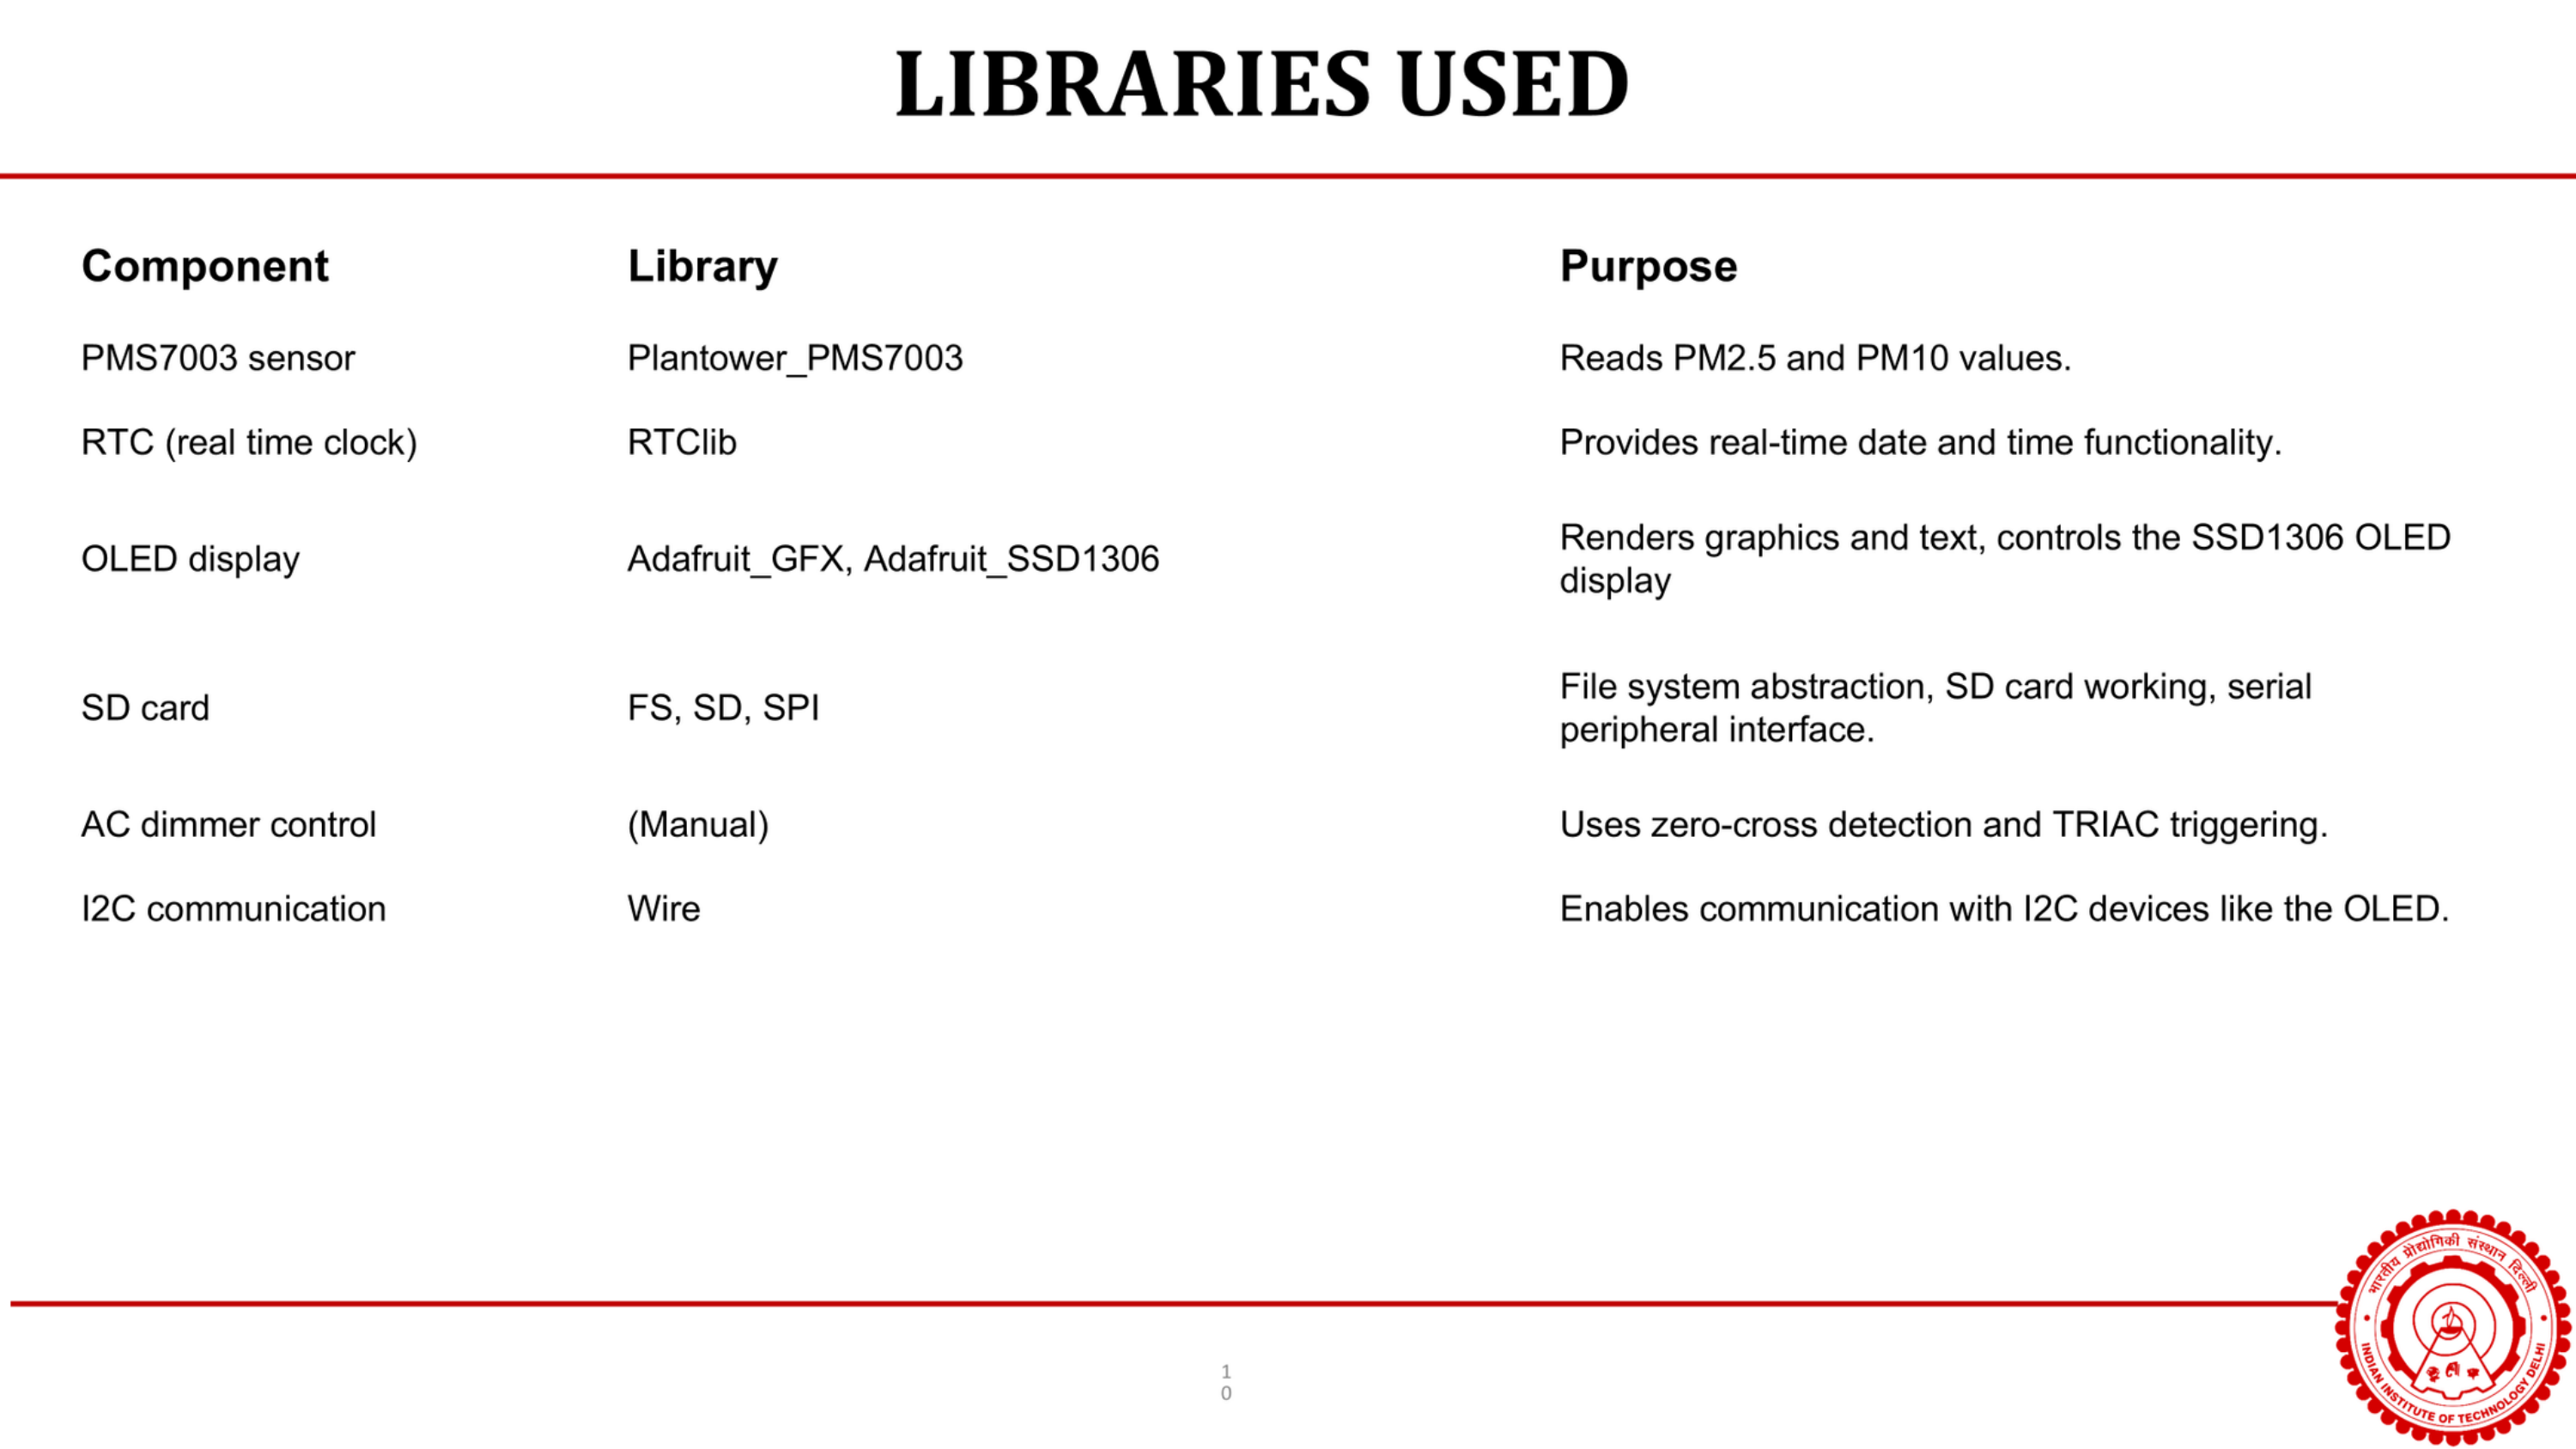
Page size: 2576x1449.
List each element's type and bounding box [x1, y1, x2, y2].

text_box [0, 0, 2576, 1449]
